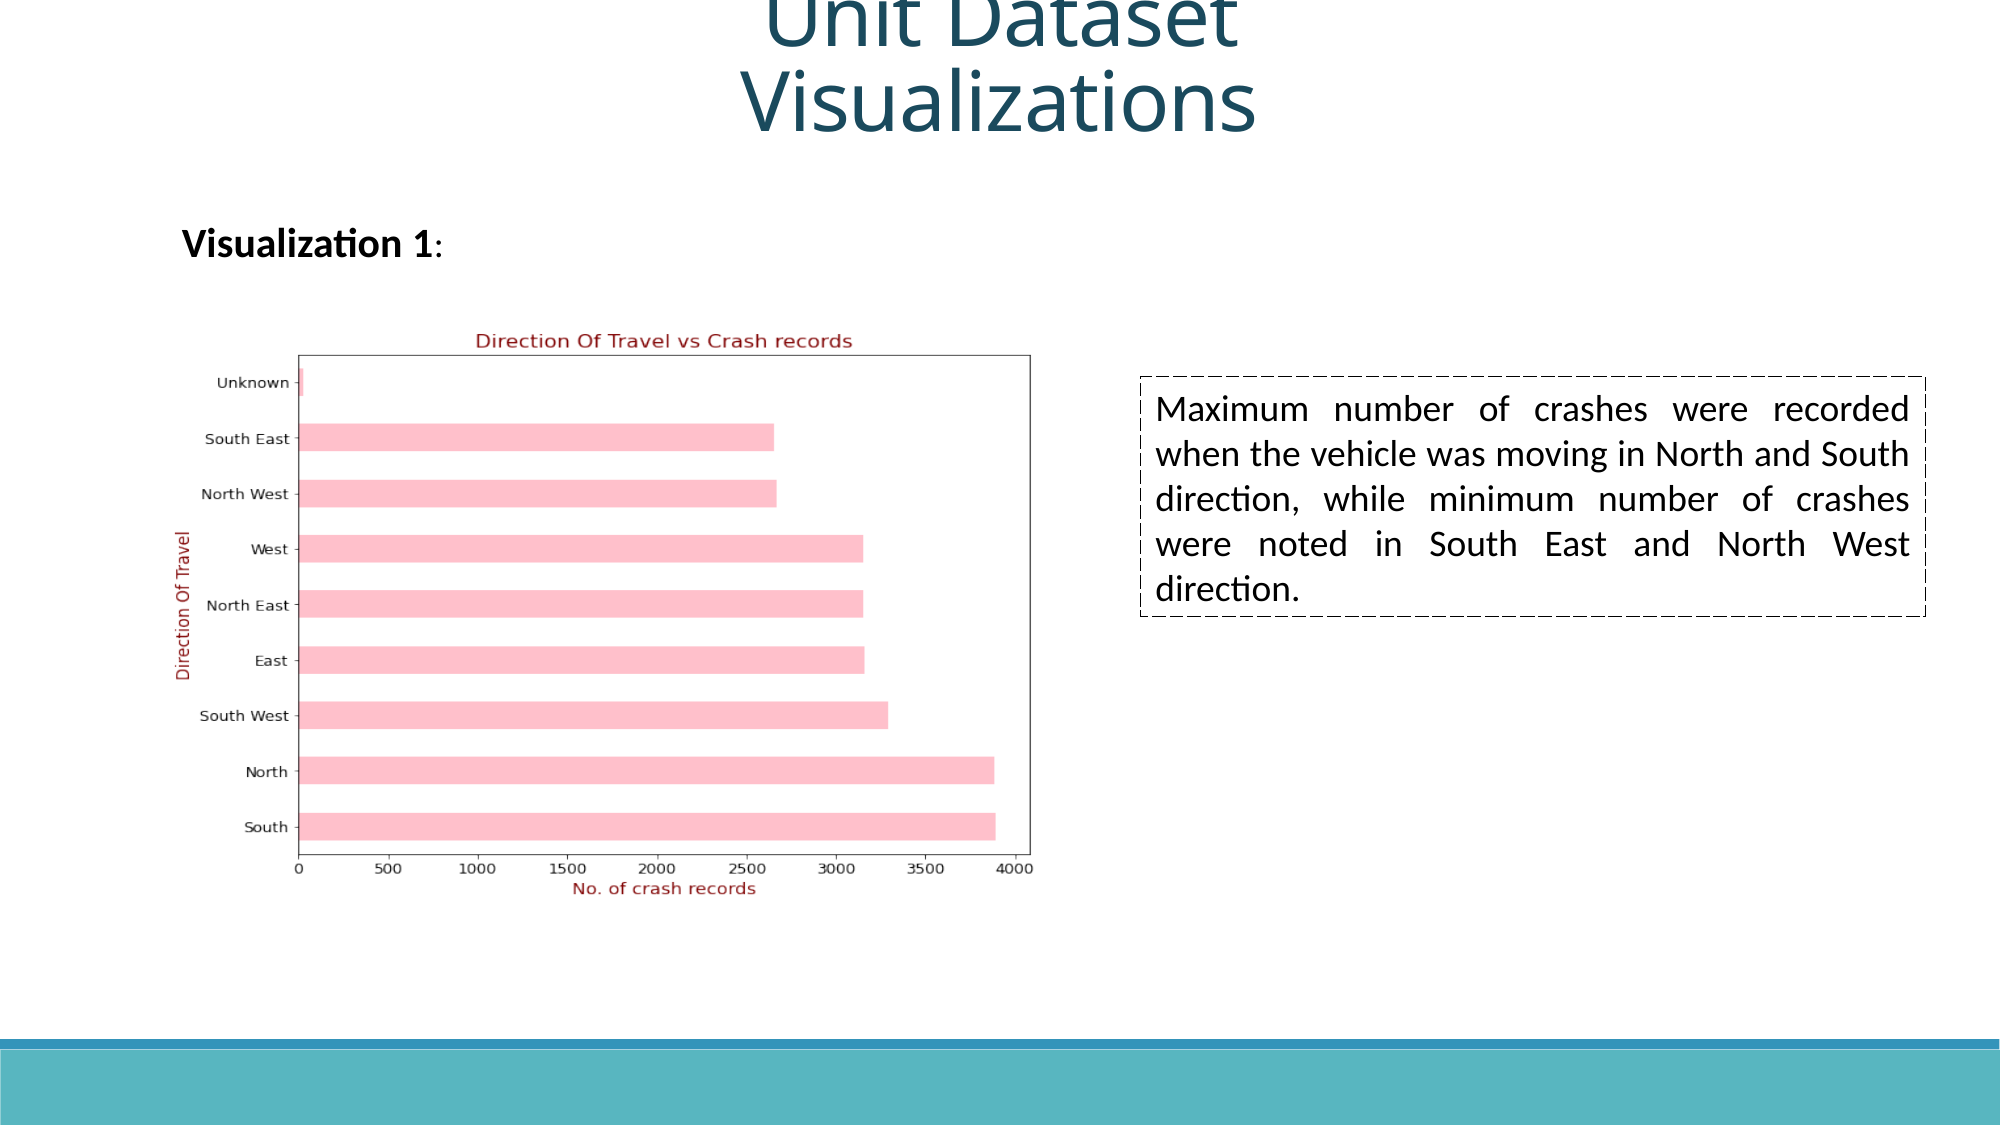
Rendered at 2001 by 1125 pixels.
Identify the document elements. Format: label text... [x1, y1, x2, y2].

text_box [1015, 923, 1801, 1125]
text_box [315, 913, 768, 1125]
text_box Visualization 1: [167, 208, 465, 273]
picture [166, 326, 1044, 906]
text_box Maximum number of crashes were recorded when the vehicle was moving in North and South direction, while minimum number of crashes were noted in South East and North West direction. [1140, 376, 1926, 617]
title Unit Dataset Visualizations [508, 43, 1492, 157]
